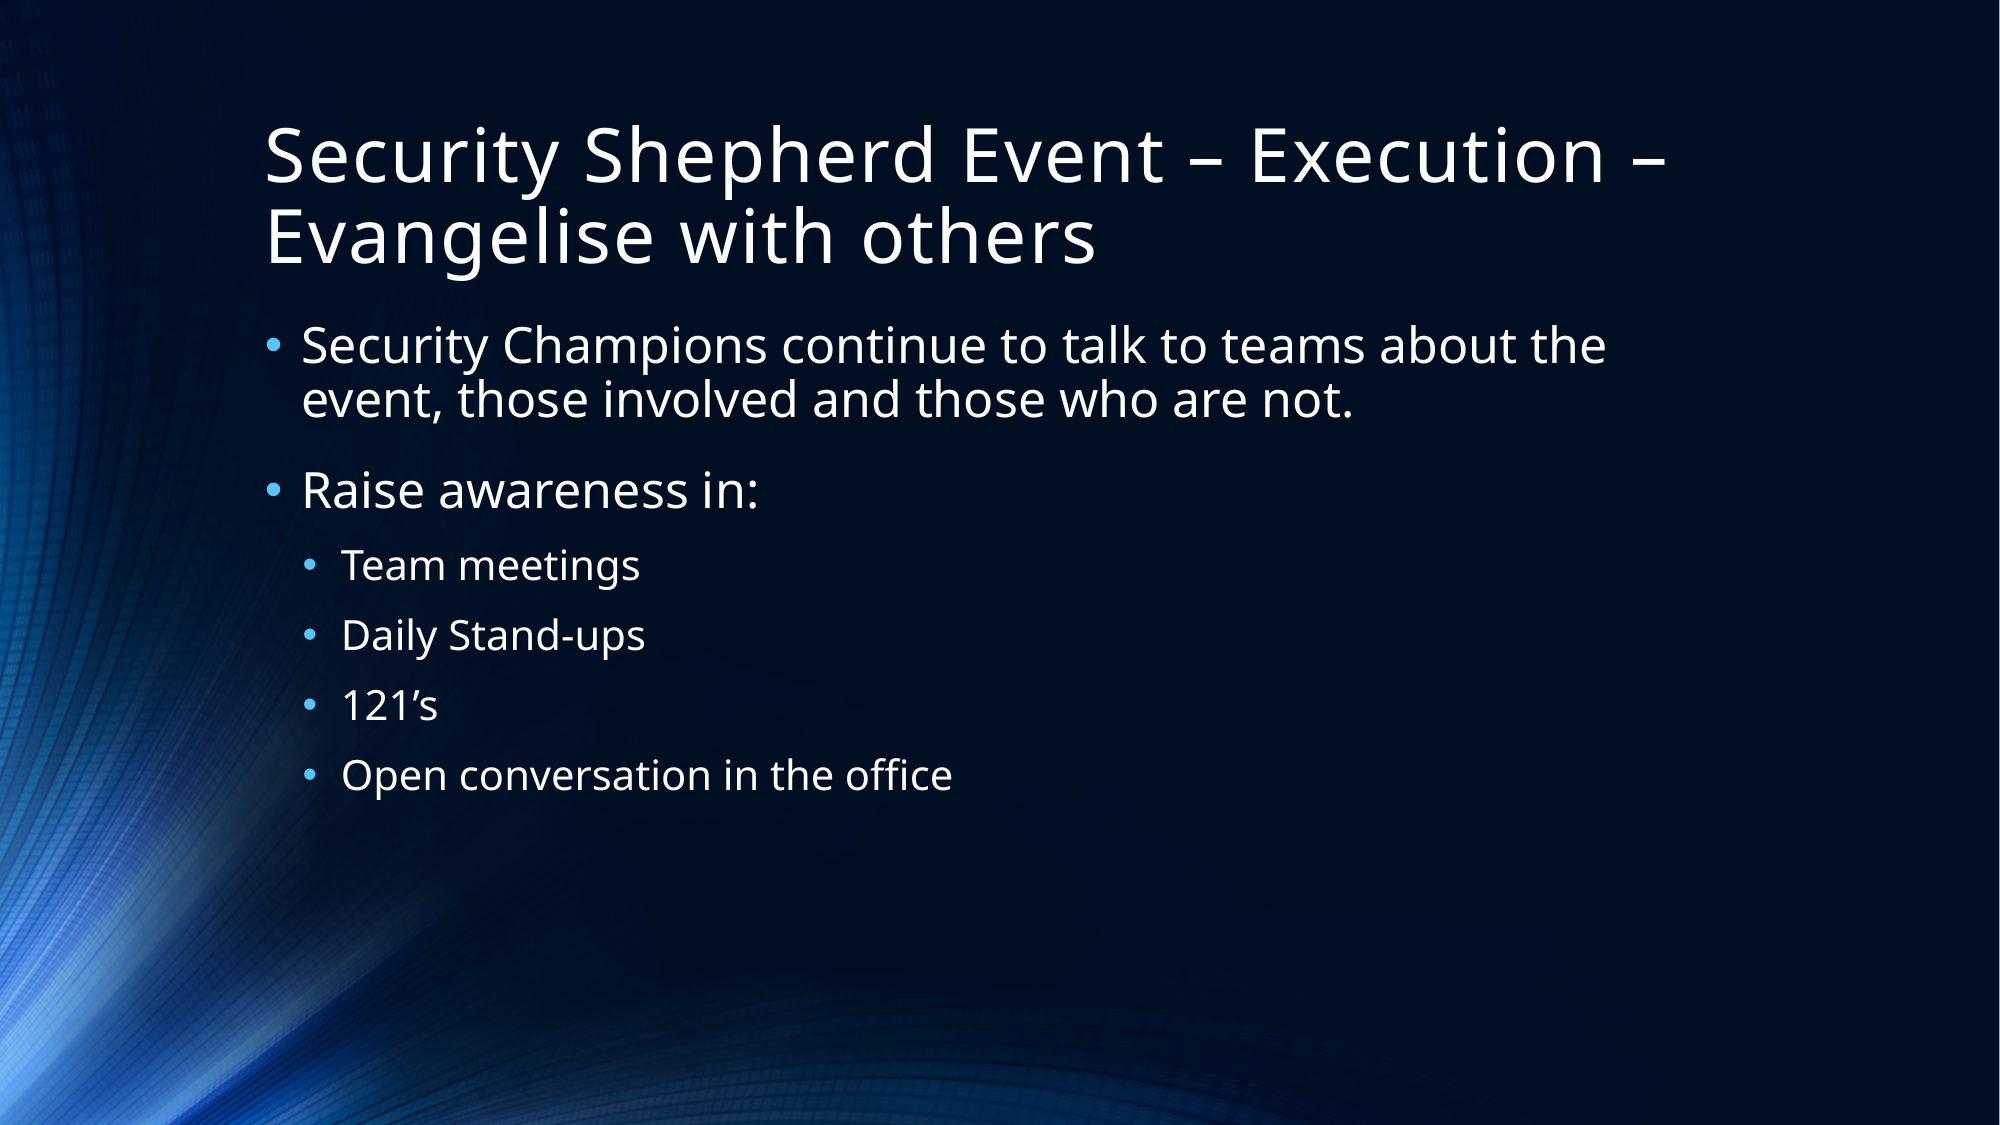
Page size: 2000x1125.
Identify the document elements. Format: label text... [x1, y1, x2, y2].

list Security Champions continue to talk to teams about the event, those involved and those who are not. Raise awareness in: Team meetings Daily Stand-ups 121’s Open conversation in the office [249, 312, 1749, 988]
title Security Shepherd Event – Execution – Evangelise with others [249, 62, 1750, 288]
picture [0, 0, 2000, 1125]
